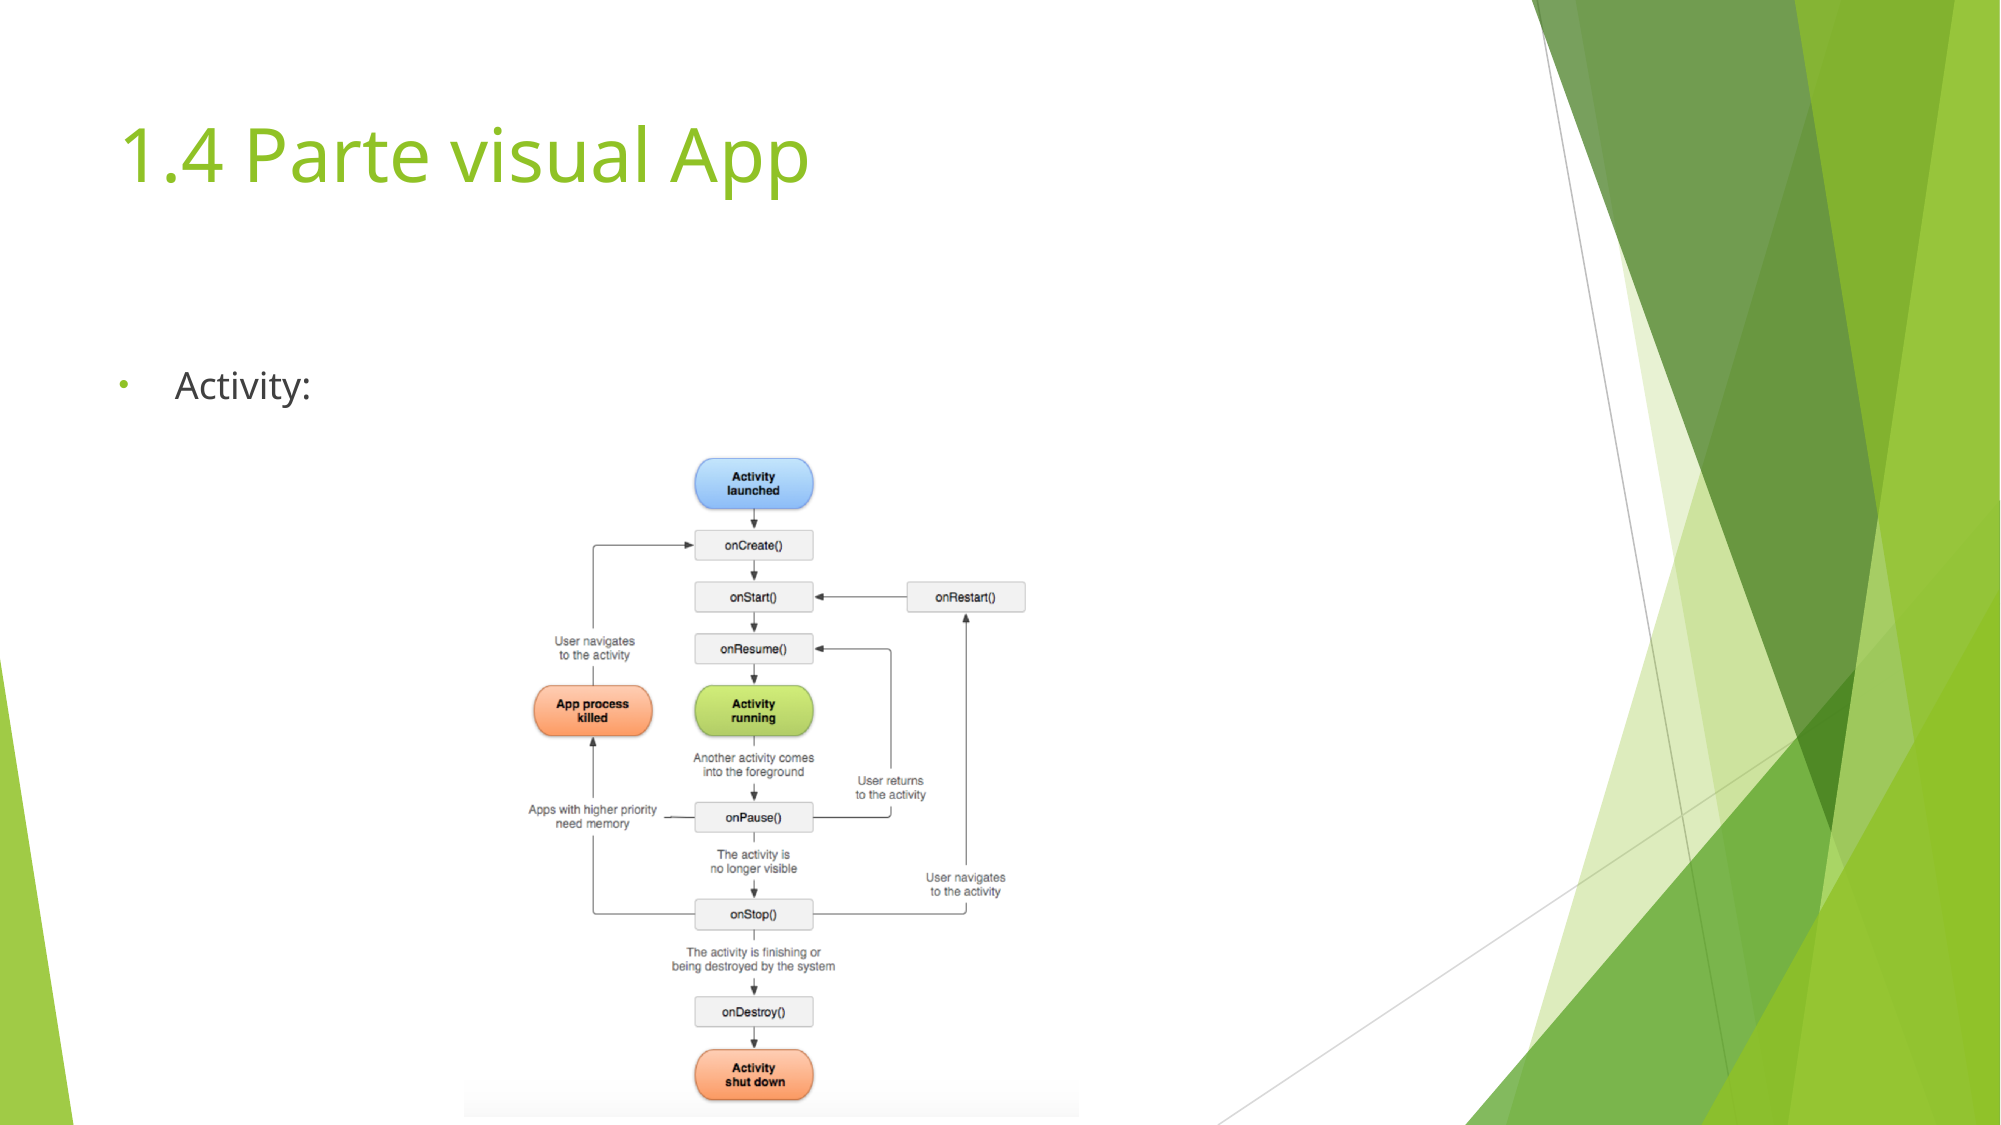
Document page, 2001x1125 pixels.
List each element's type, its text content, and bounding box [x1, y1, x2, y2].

title 1.4 Parte visual App [110, 99, 1522, 318]
picture [464, 425, 1079, 1118]
list Activity: [110, 353, 1522, 992]
